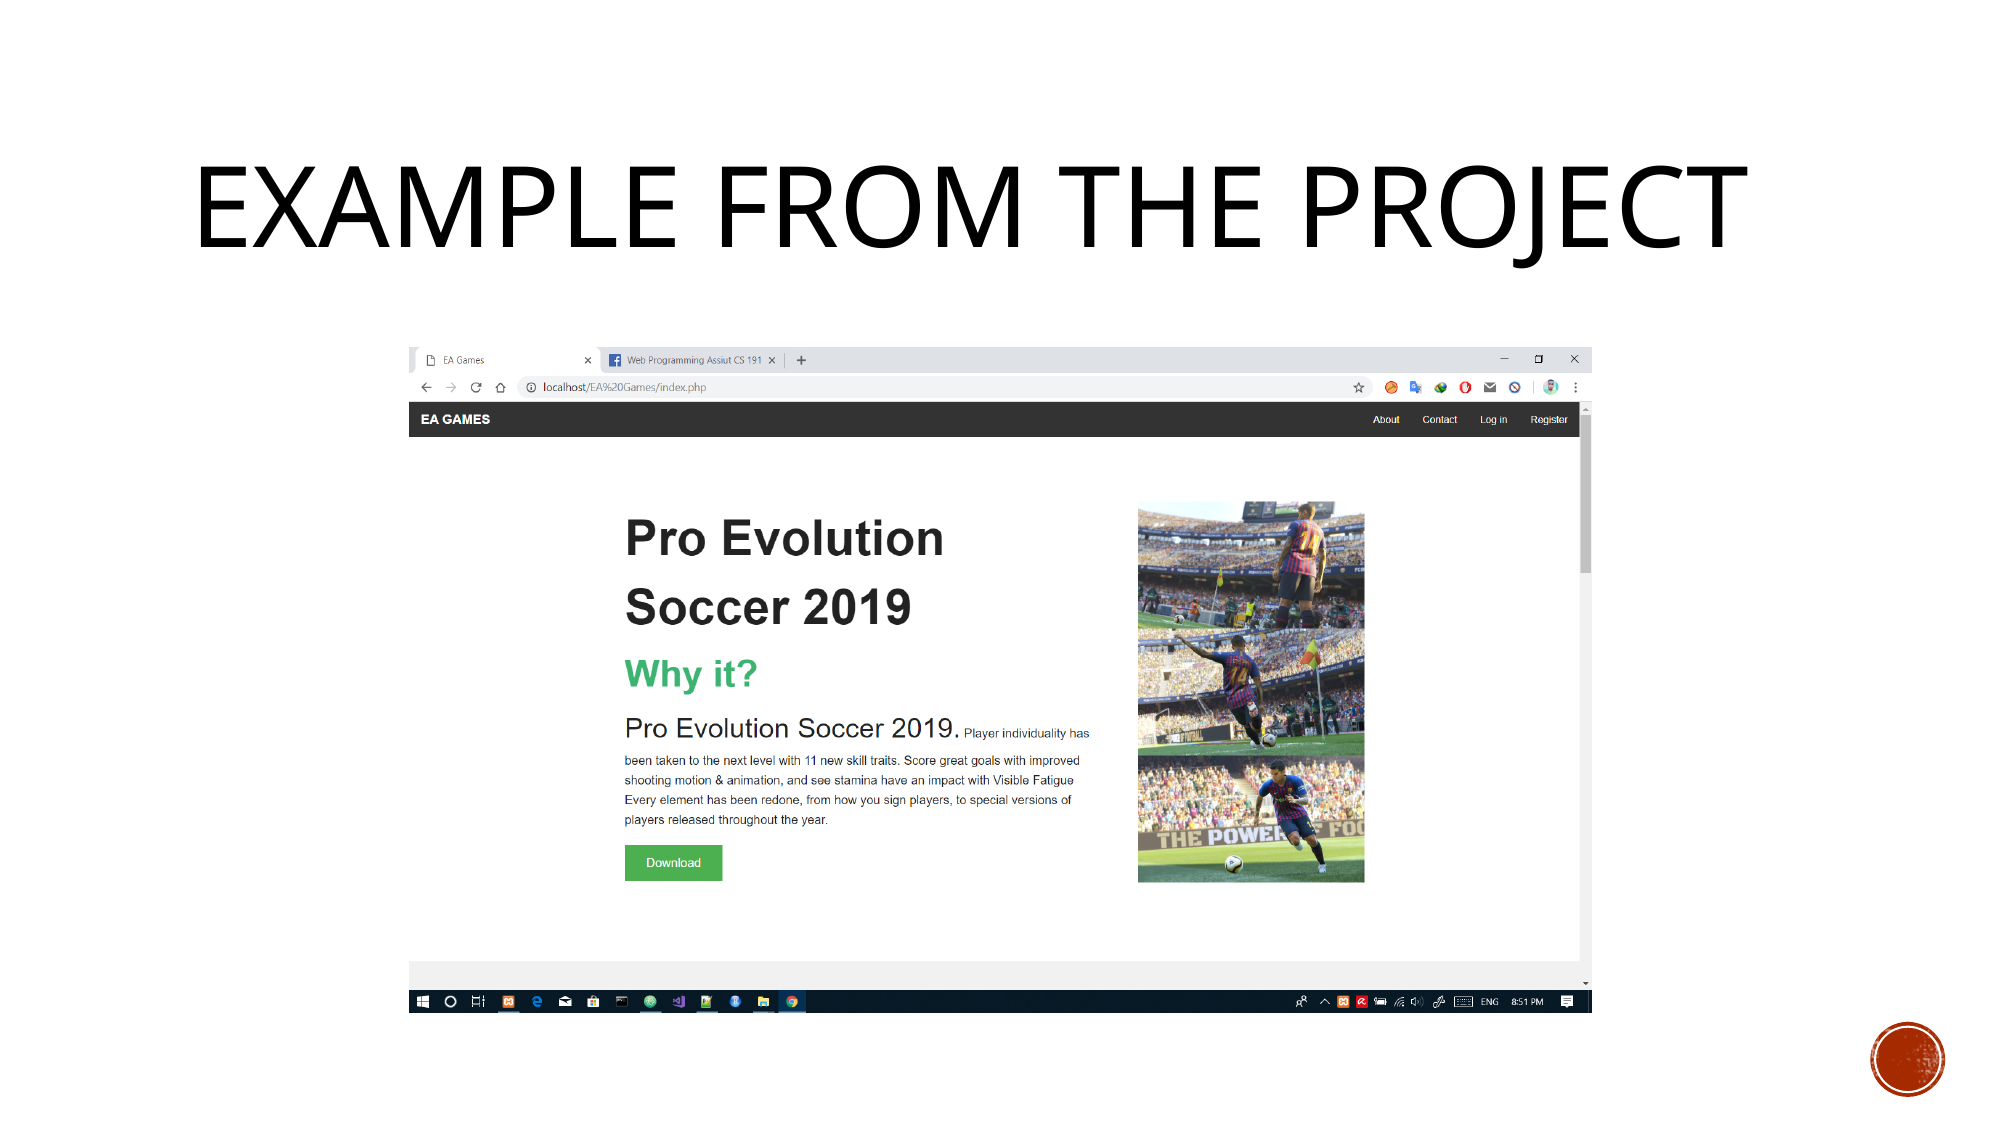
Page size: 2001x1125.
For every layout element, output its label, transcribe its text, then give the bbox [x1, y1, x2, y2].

title Example from the project [175, 79, 1826, 344]
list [413, 351, 1589, 1009]
